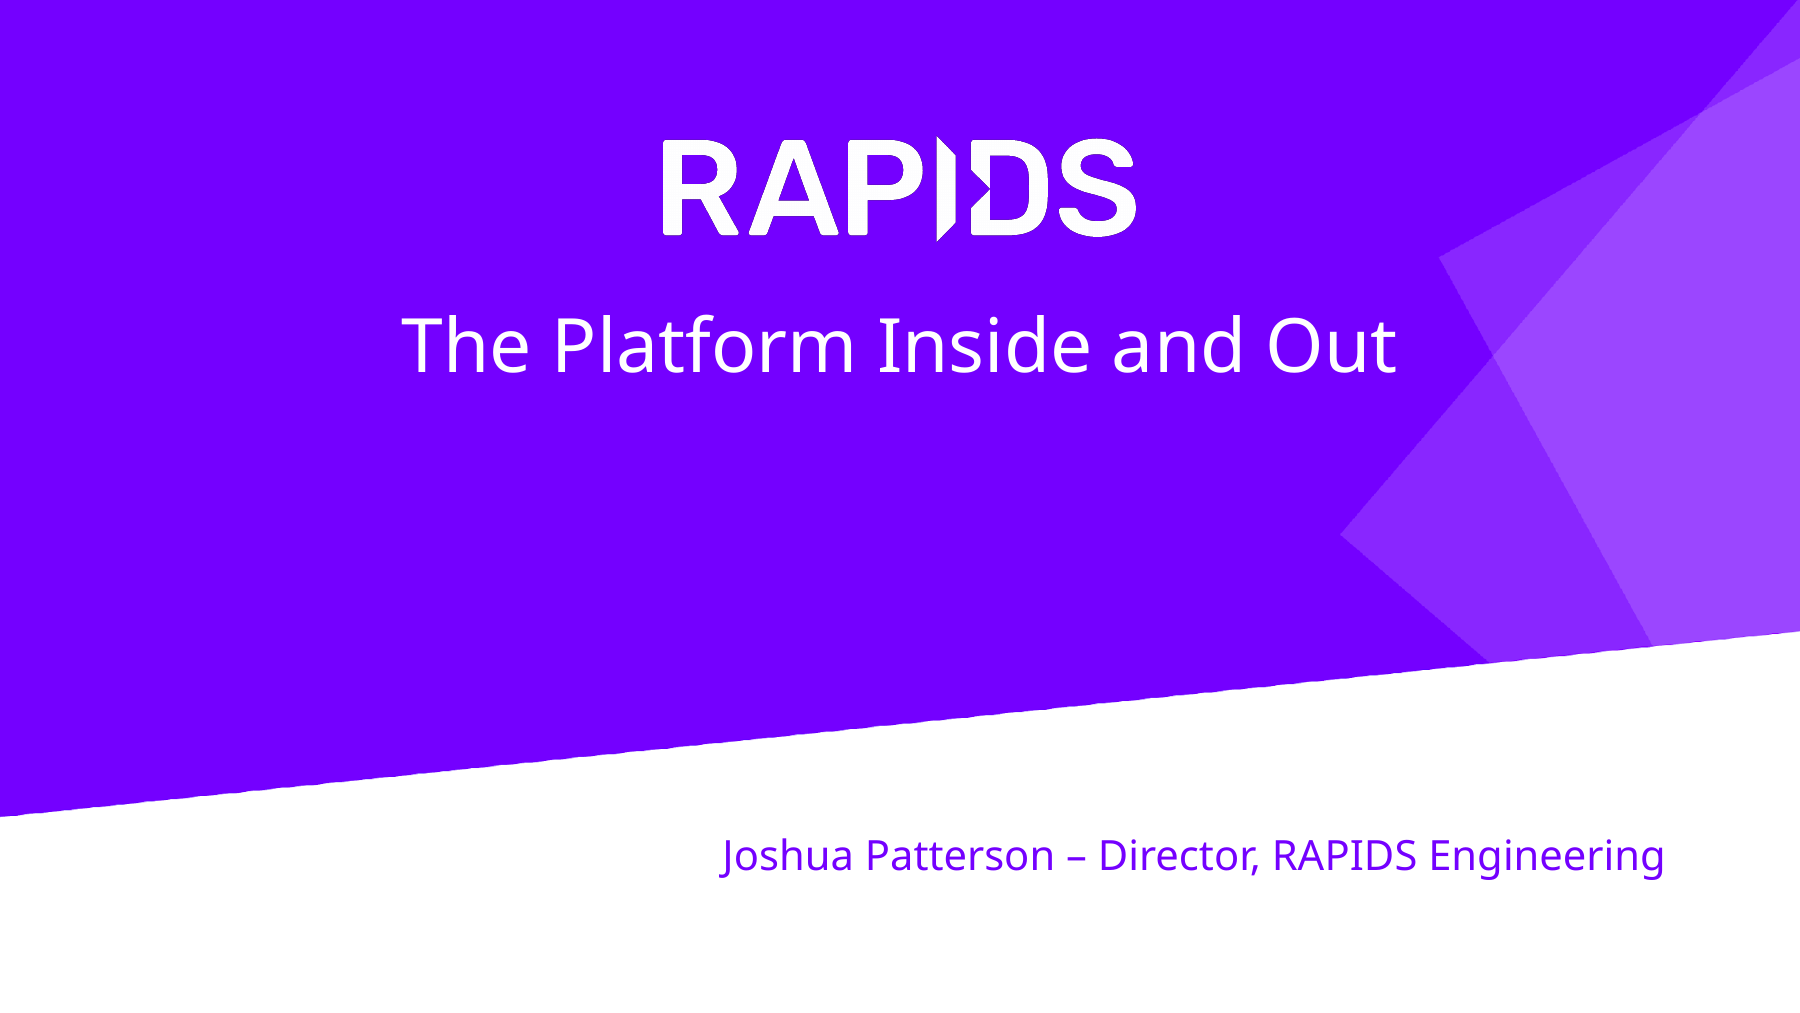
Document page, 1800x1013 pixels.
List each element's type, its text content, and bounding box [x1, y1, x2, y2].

picture [0, 0, 1800, 1013]
subtitle Joshua Patterson – Director, RAPIDS Engineering [118, 826, 1682, 933]
title The Platform Inside and Out [190, 300, 1610, 462]
